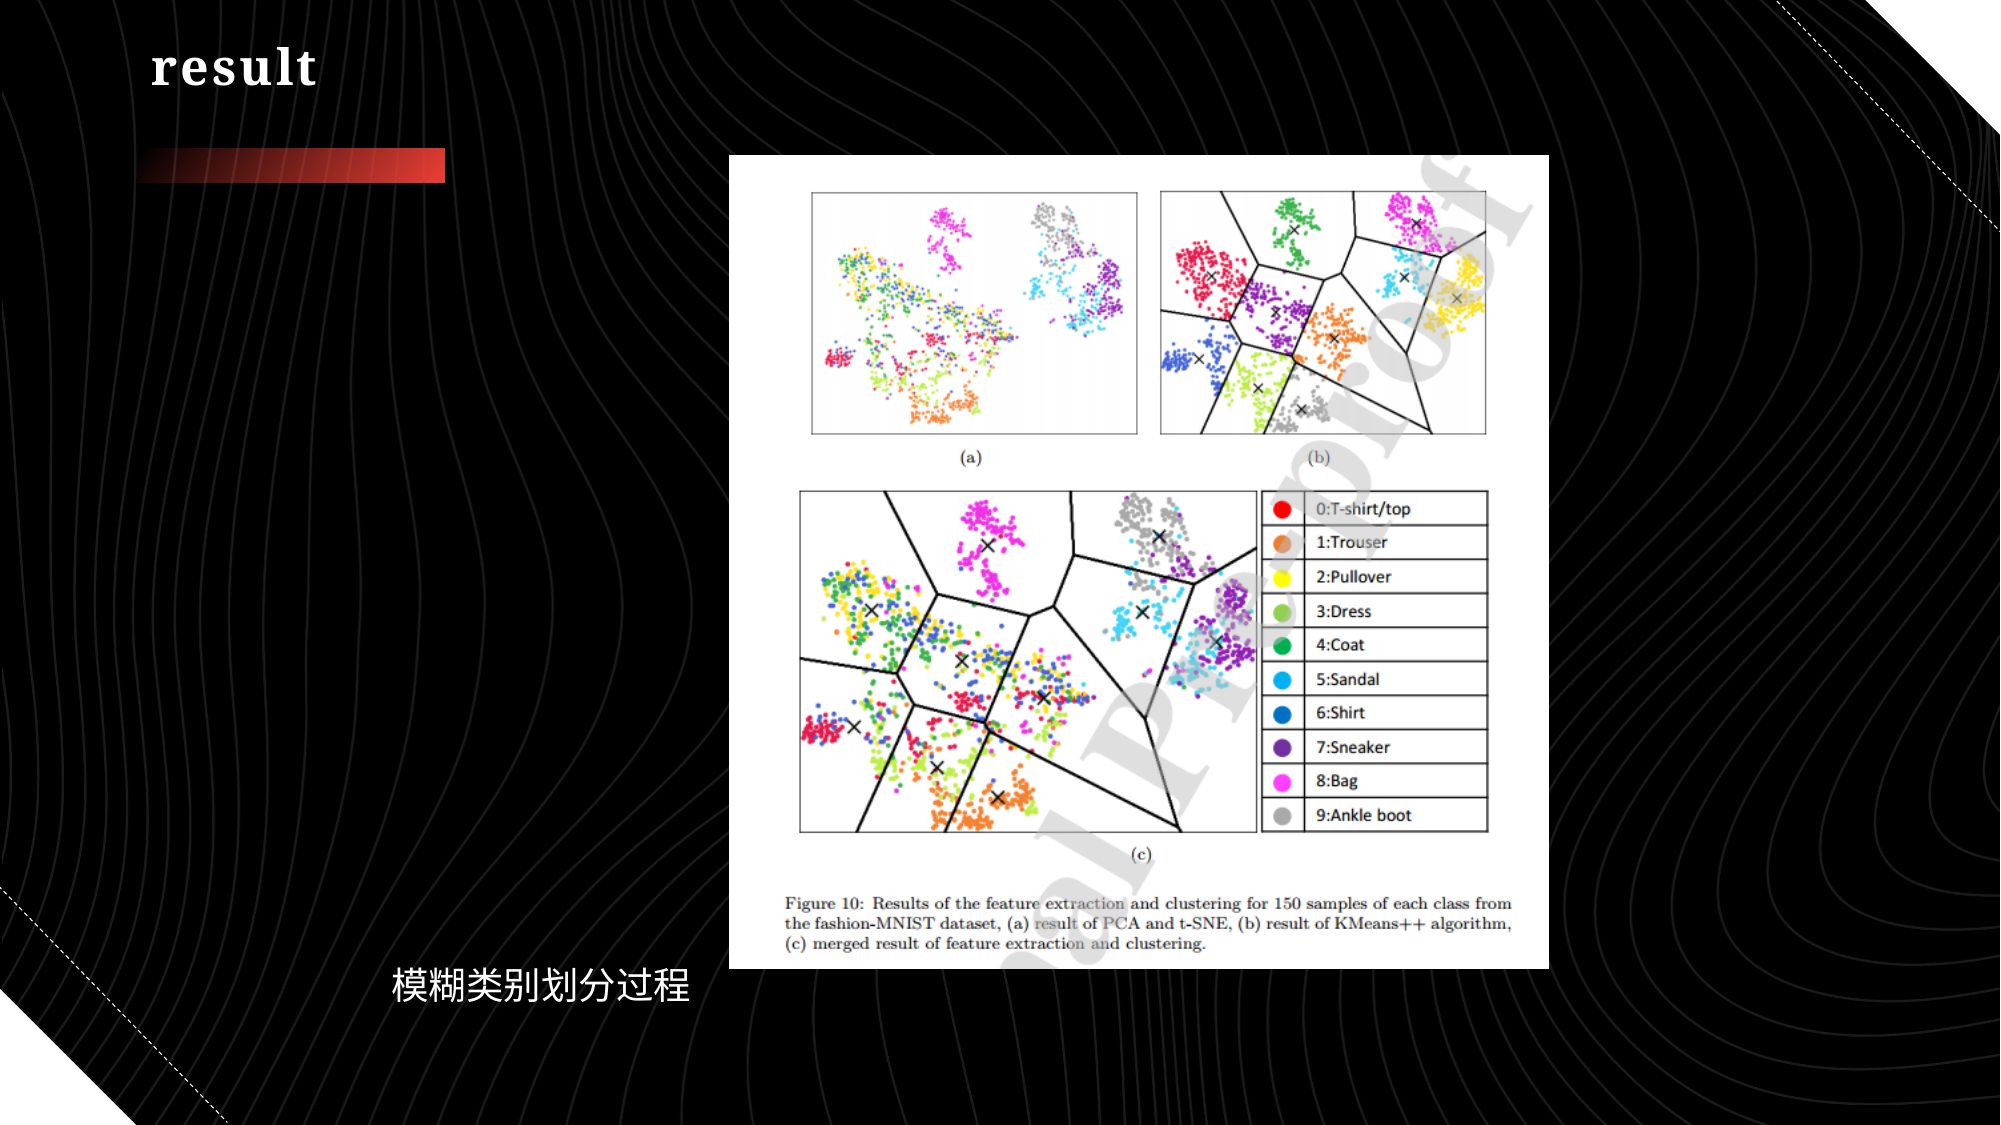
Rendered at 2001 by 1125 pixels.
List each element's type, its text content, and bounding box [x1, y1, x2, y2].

text_box 模糊类别划分过程 [376, 954, 1455, 1015]
title result [136, 21, 1863, 118]
picture [729, 155, 1549, 969]
